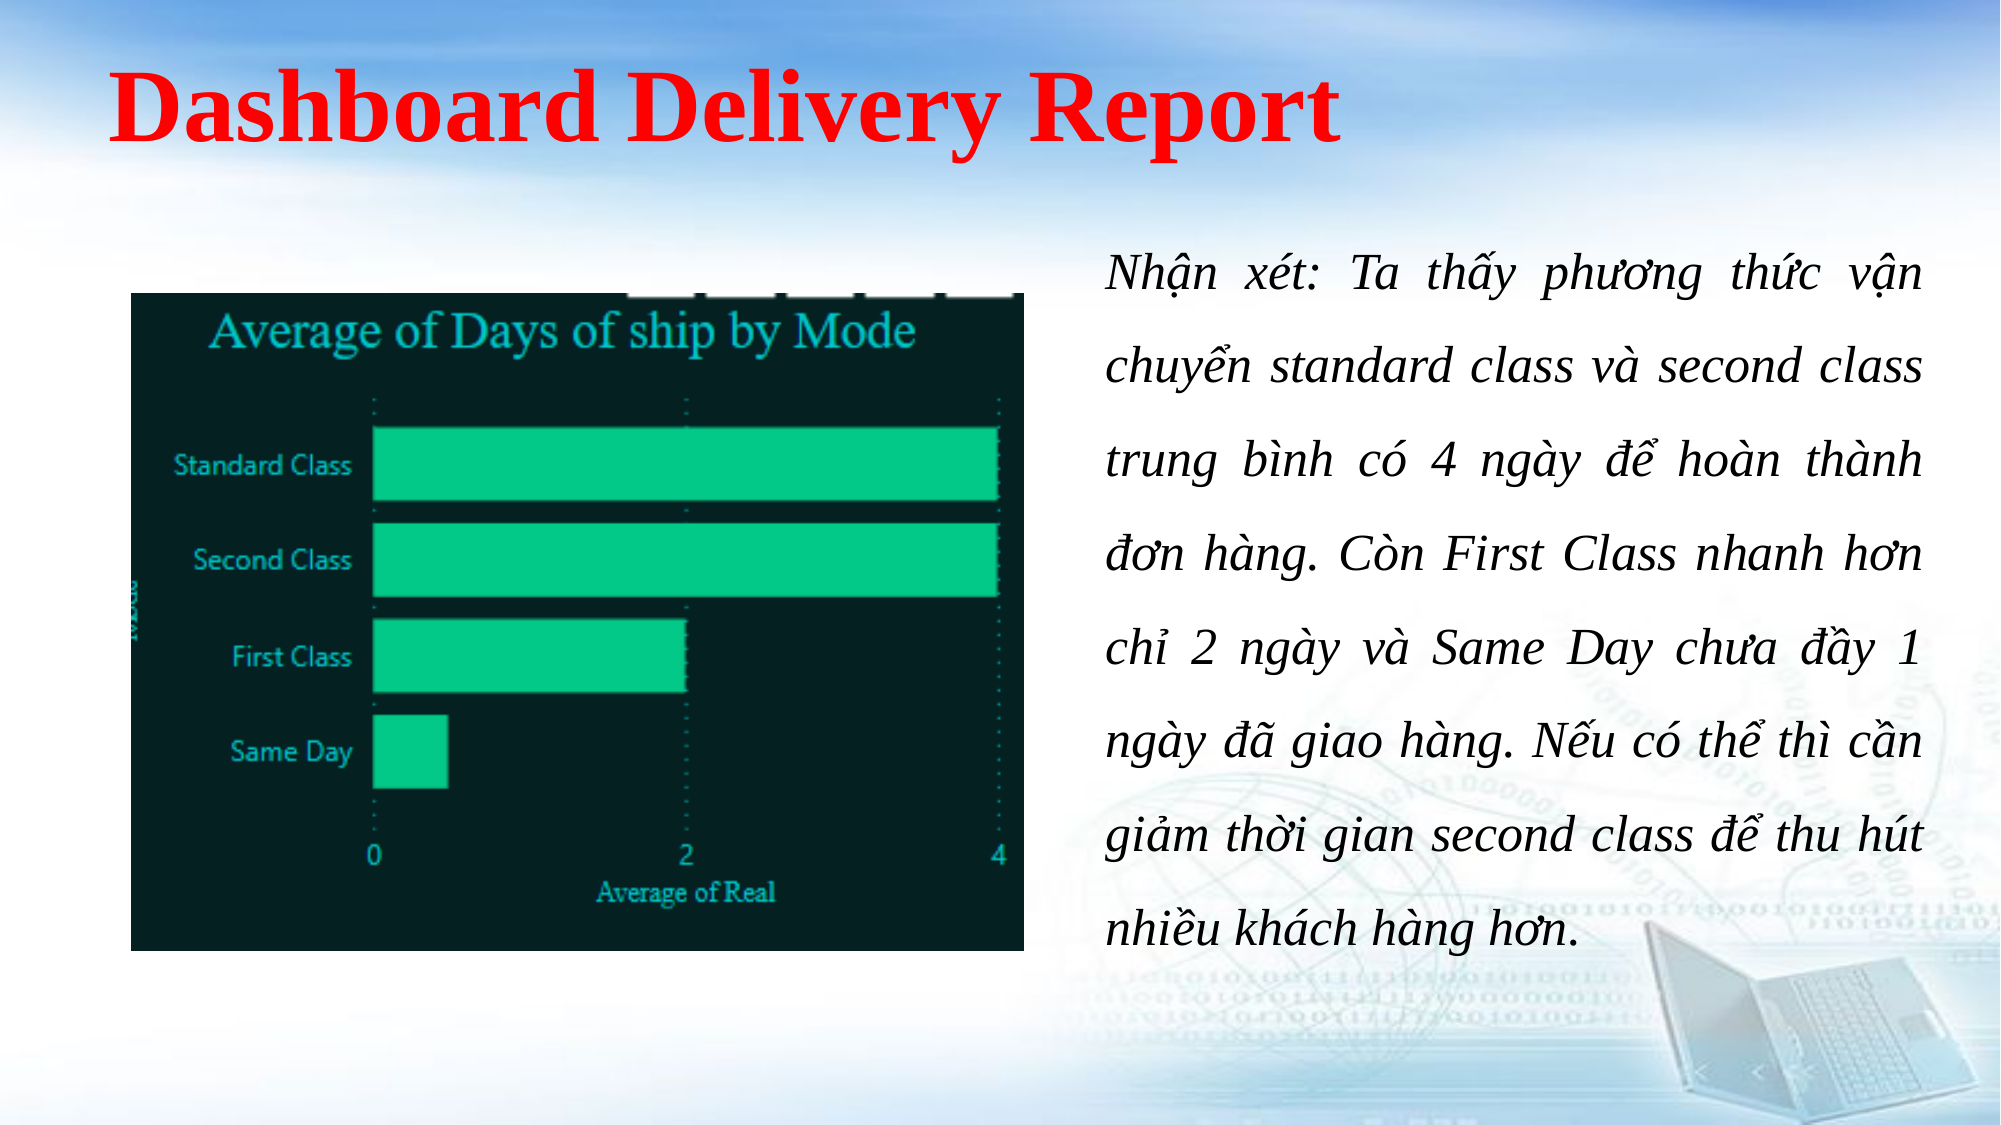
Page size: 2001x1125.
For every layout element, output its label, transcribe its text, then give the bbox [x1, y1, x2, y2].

text_box Nhận xét: Ta thấy phương thức vận chuyển standard class và second class trung bình có 4 ngày để hoàn thành đơn hàng. Còn First Class nhanh hơn chỉ 2 ngày và Same Day chưa đầy 1 ngày đã giao hàng. Nếu có thể thì cần giảm thời gian second class để thu hút nhiều khách hàng hơn. [1091, 198, 1939, 963]
picture [0, 0, 2001, 1125]
title Dashboard Delivery Report [93, 18, 1819, 199]
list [131, 293, 1024, 951]
